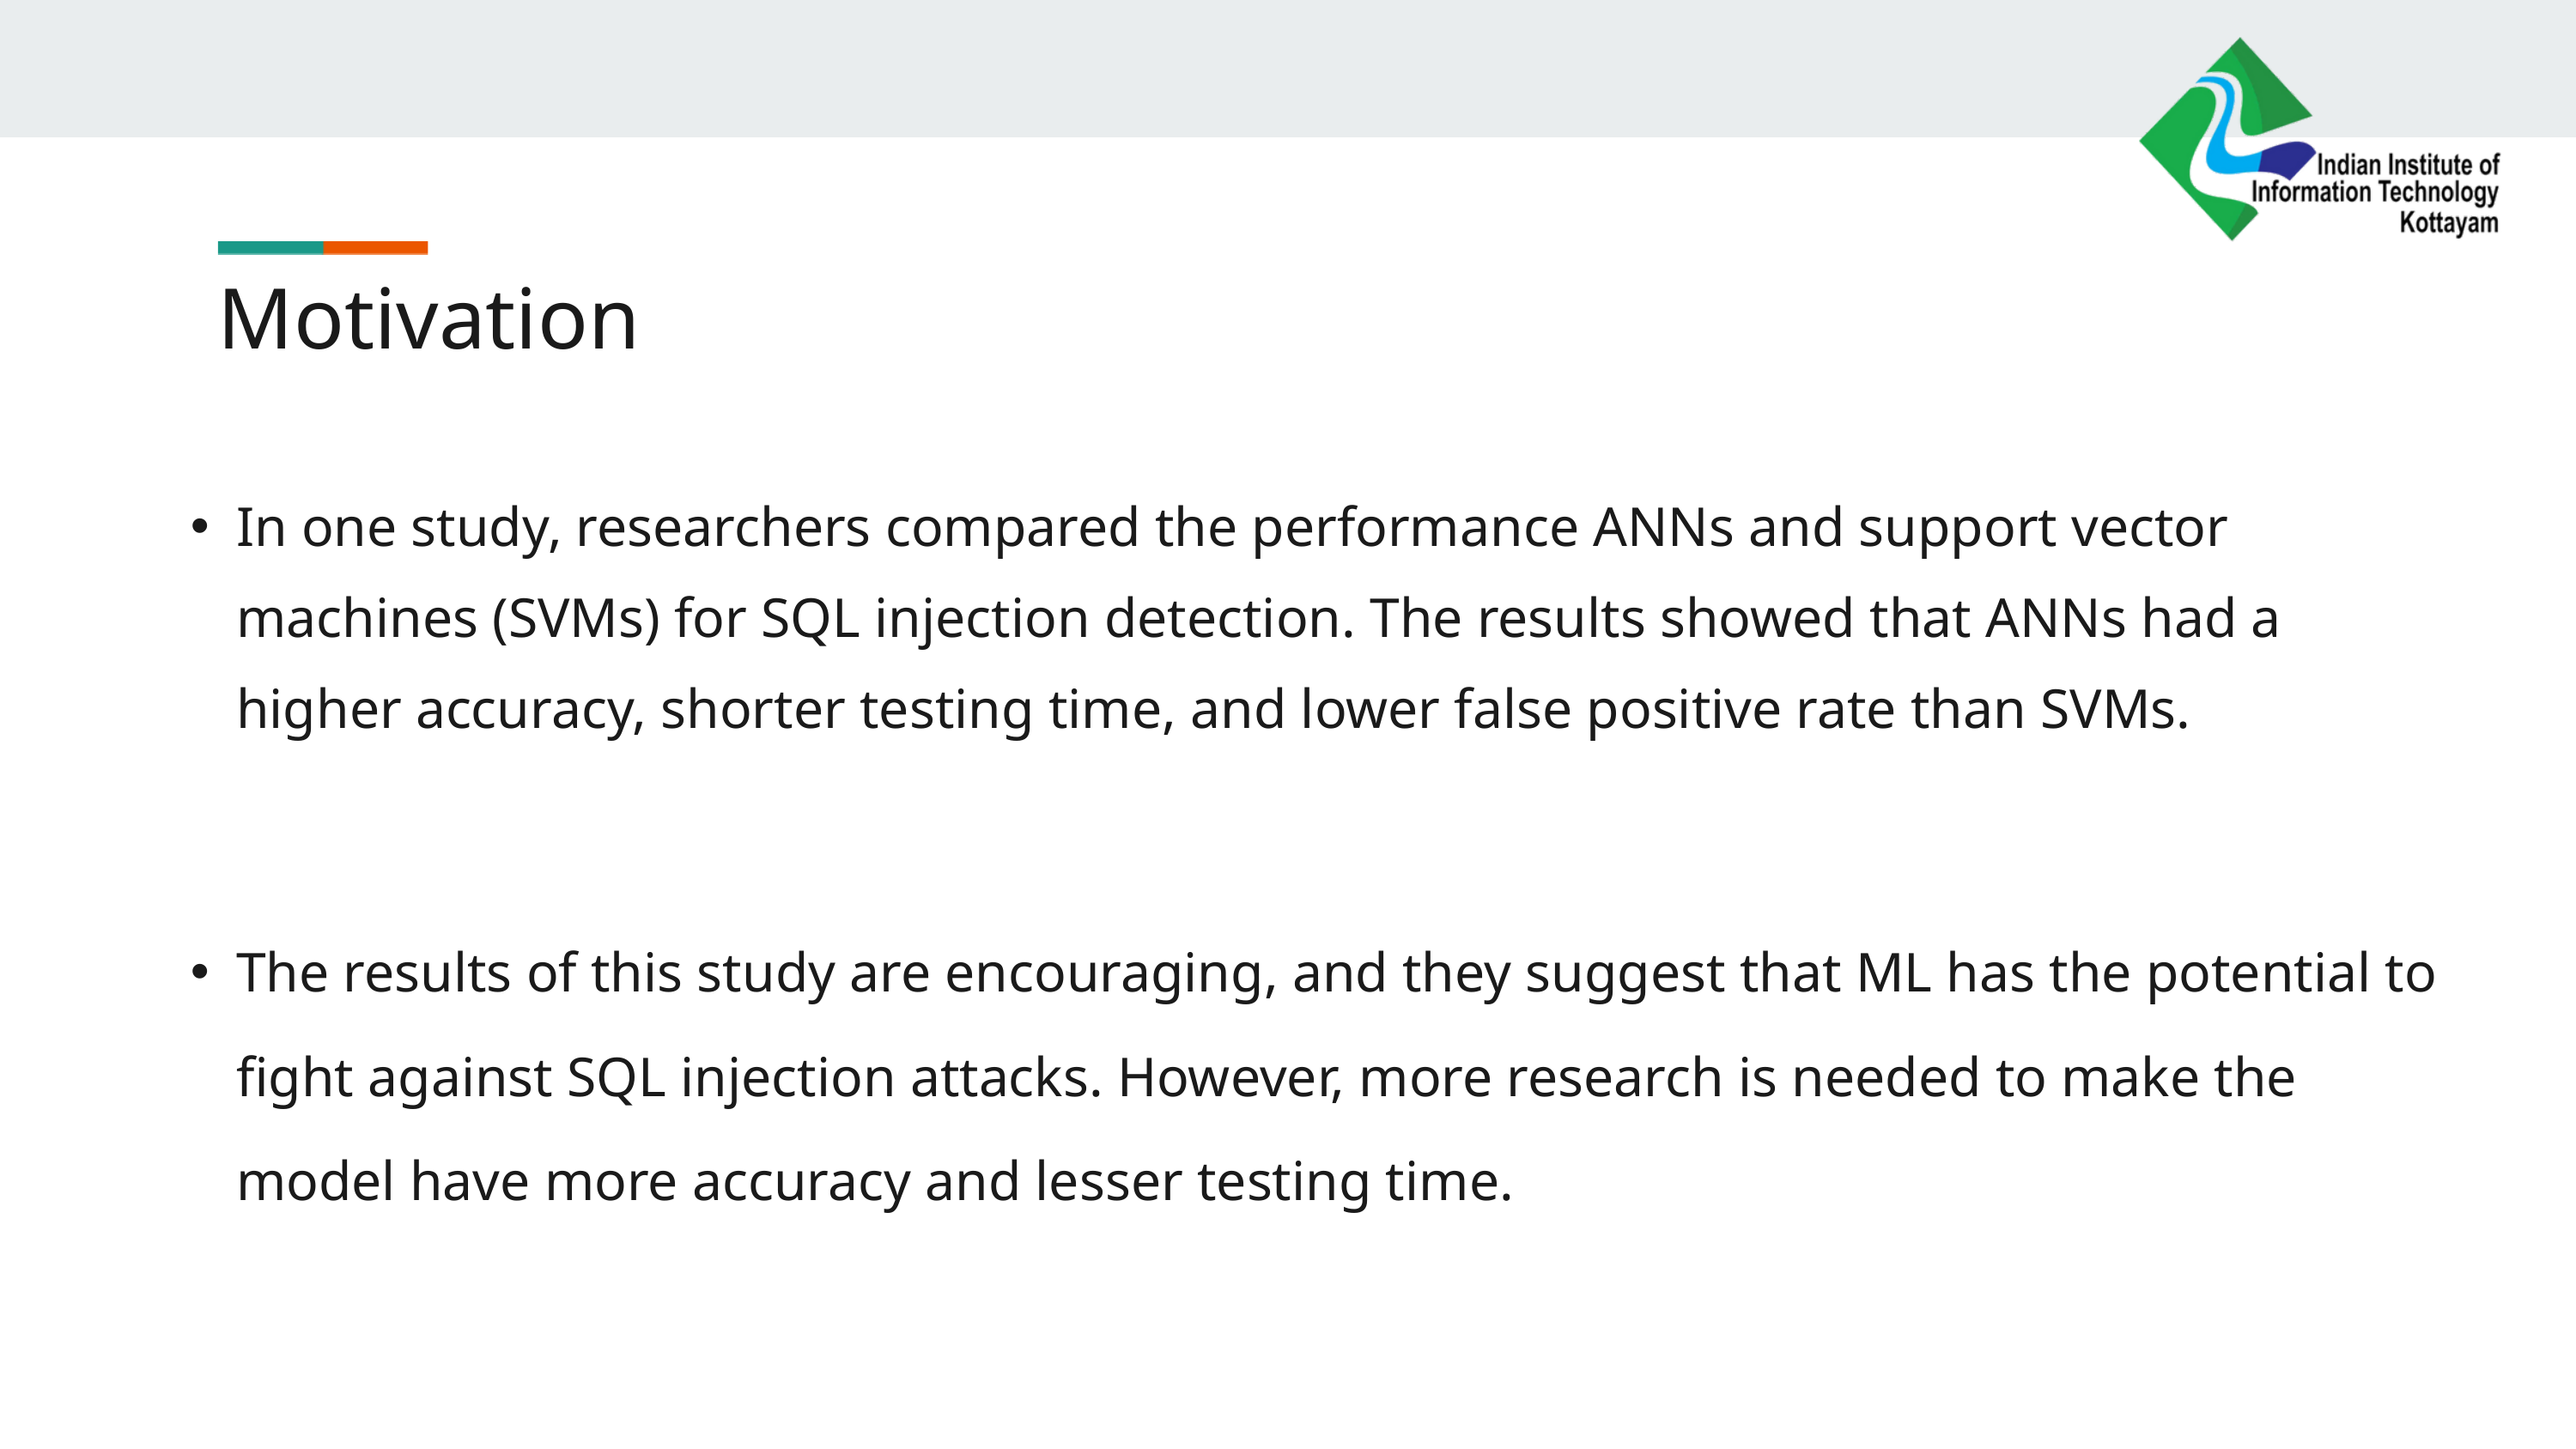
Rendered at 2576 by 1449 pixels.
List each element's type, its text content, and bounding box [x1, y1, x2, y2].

text_box [2138, 148, 2501, 242]
text_box In one study, researchers compared the performance ANNs and support vector machines (SVMs) for SQL injection detection. The results showed that ANNs had a higher accuracy, shorter testing time, and lower false positive rate than SVMs. [144, 465, 2432, 740]
text_box Motivation [217, 264, 2359, 366]
text_box The results of this study are encouraging, and they suggest that ML has the potential to fight against SQL injection attacks. However, more research is needed to make the model have more accuracy and lesser testing time. [144, 899, 2459, 1211]
text_box [217, 241, 428, 255]
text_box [0, 0, 2576, 138]
